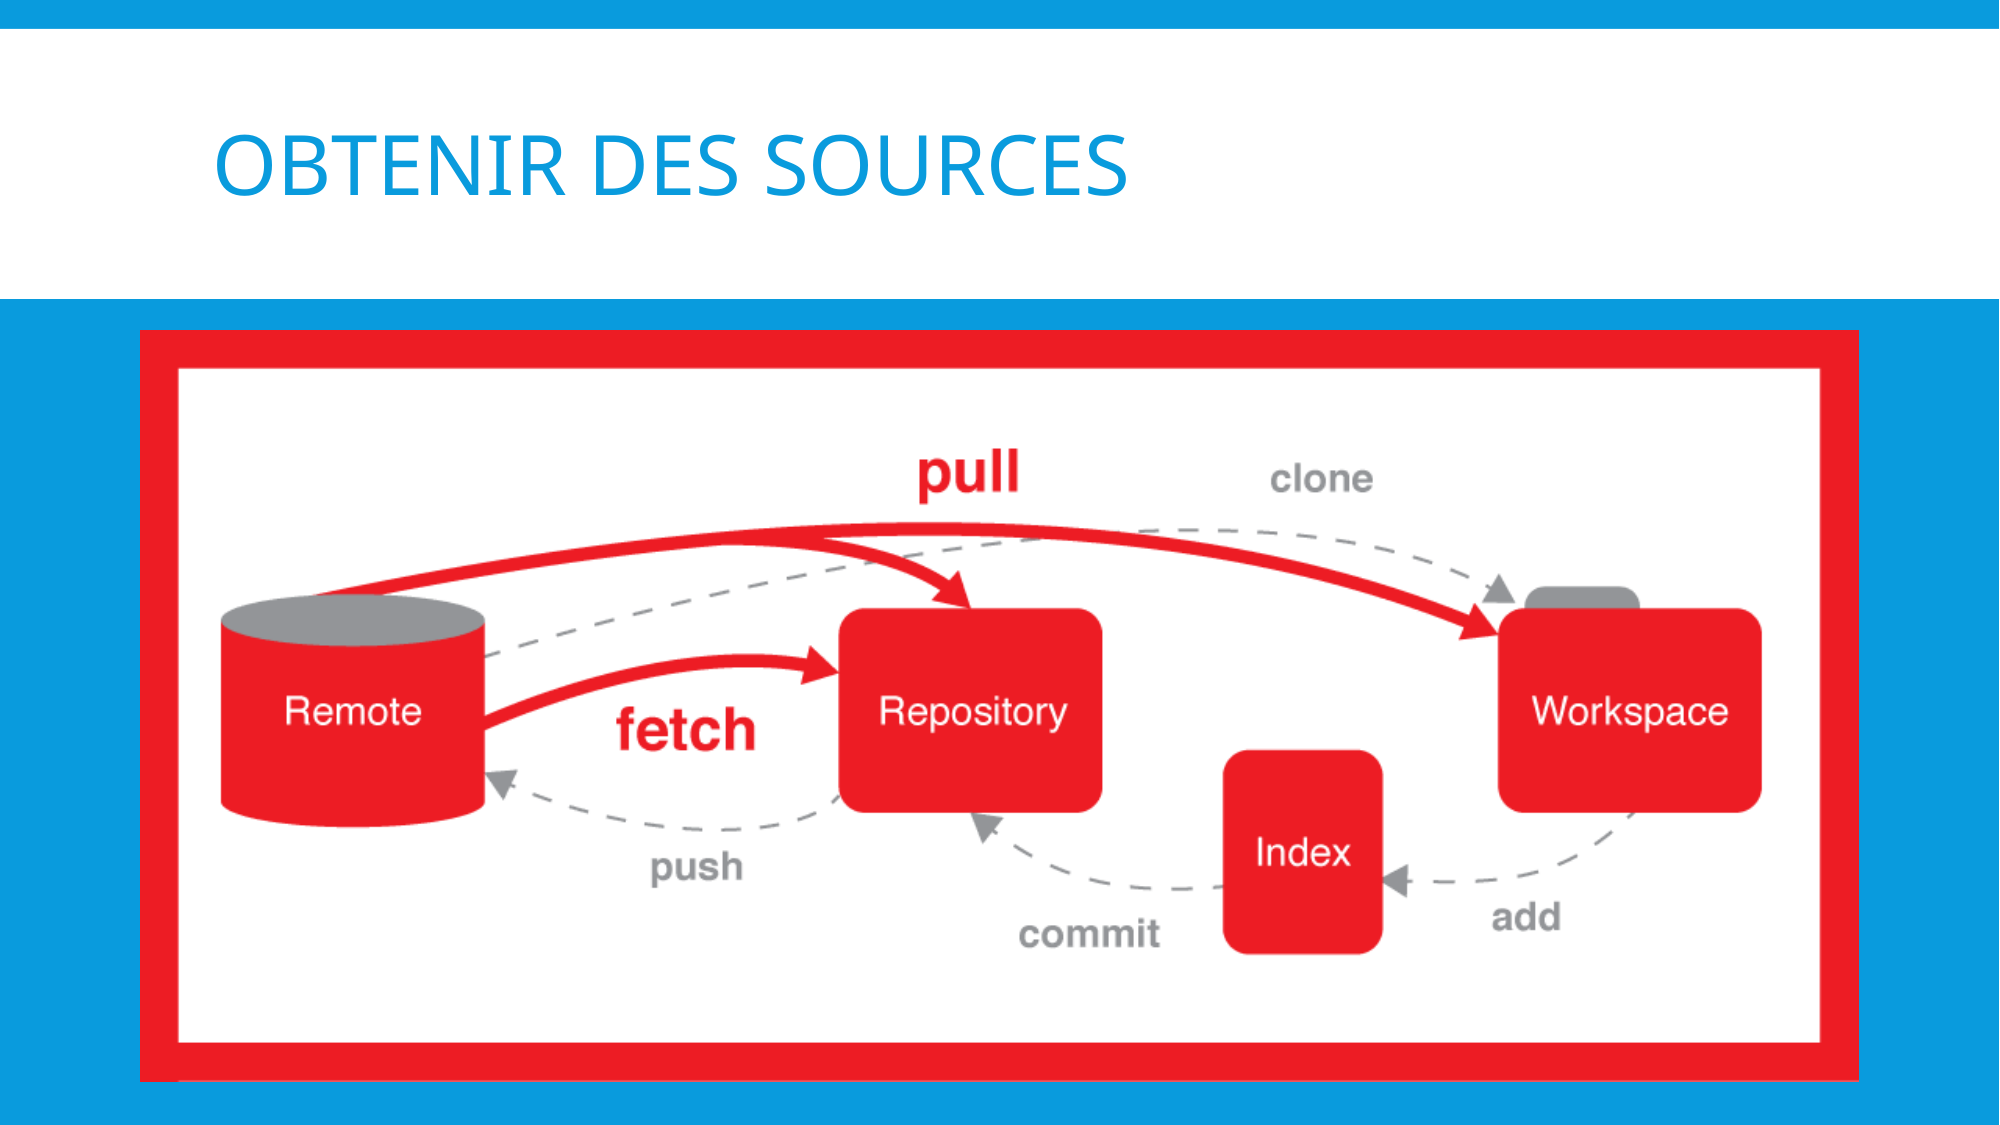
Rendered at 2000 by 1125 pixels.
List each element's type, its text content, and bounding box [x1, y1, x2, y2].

title Obtenir des sources [197, 46, 1802, 295]
picture [141, 331, 1858, 1081]
